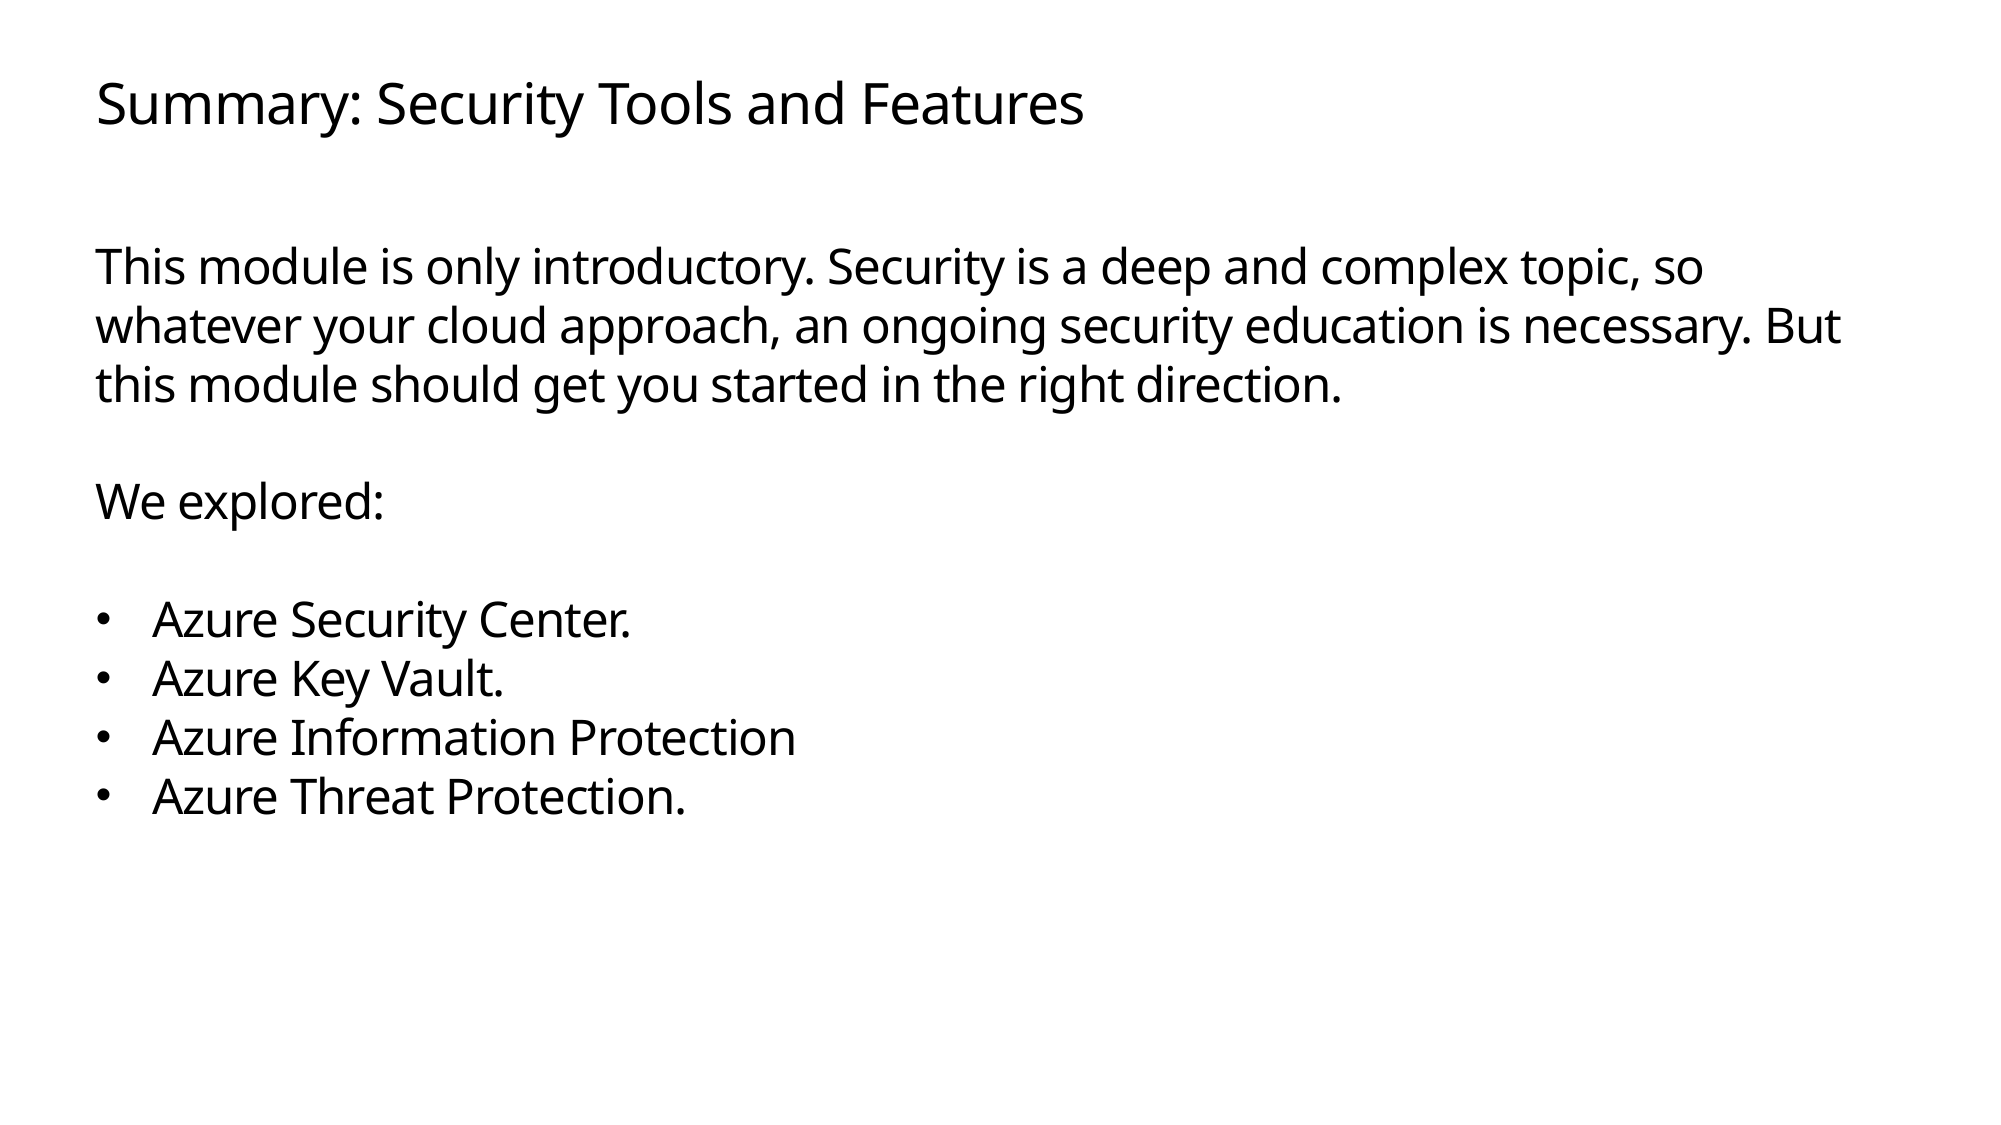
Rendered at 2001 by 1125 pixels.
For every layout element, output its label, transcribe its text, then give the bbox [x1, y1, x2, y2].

list This module is only introductory. Security is a deep and complex topic, so whatever your cloud approach, an ongoing security education is necessary. But this module should get you started in the right direction. We explored: Azure Security Center. Azure Key Vault. Azure Information Protection Azure Threat Protection. [95, 235, 1904, 860]
title Summary: Security Tools and Features [96, 75, 1904, 166]
